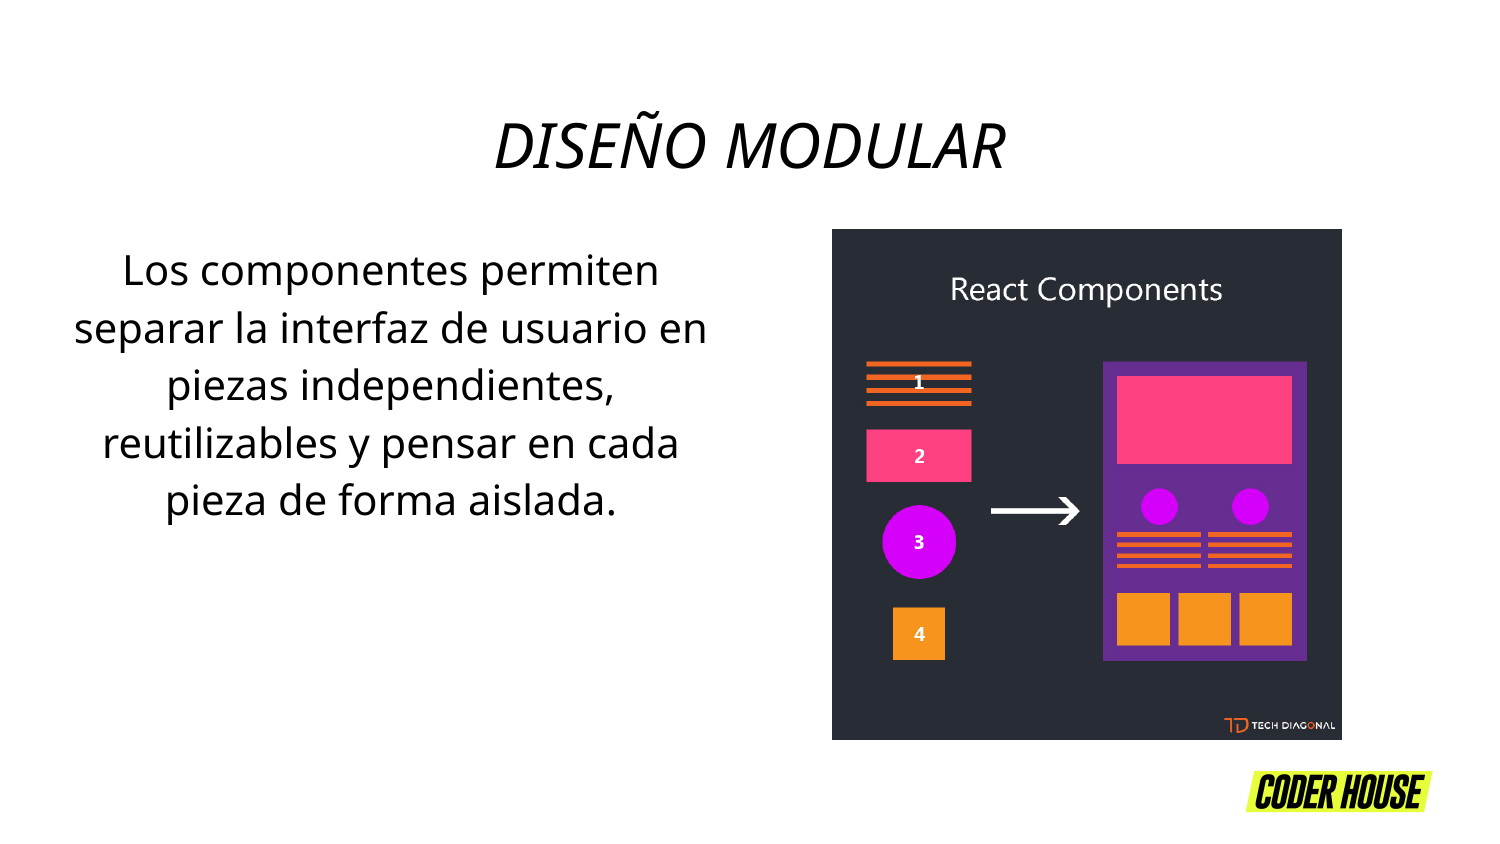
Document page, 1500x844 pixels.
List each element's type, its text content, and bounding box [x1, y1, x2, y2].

text_box DISEÑO MODULAR [252, 91, 1248, 208]
picture [831, 229, 1343, 740]
text_box Los componentes permiten separar la interfaz de usuario en piezas independientes, reutilizables y pensar en cada pieza de forma aislada. [47, 229, 734, 531]
picture [1241, 764, 1437, 819]
